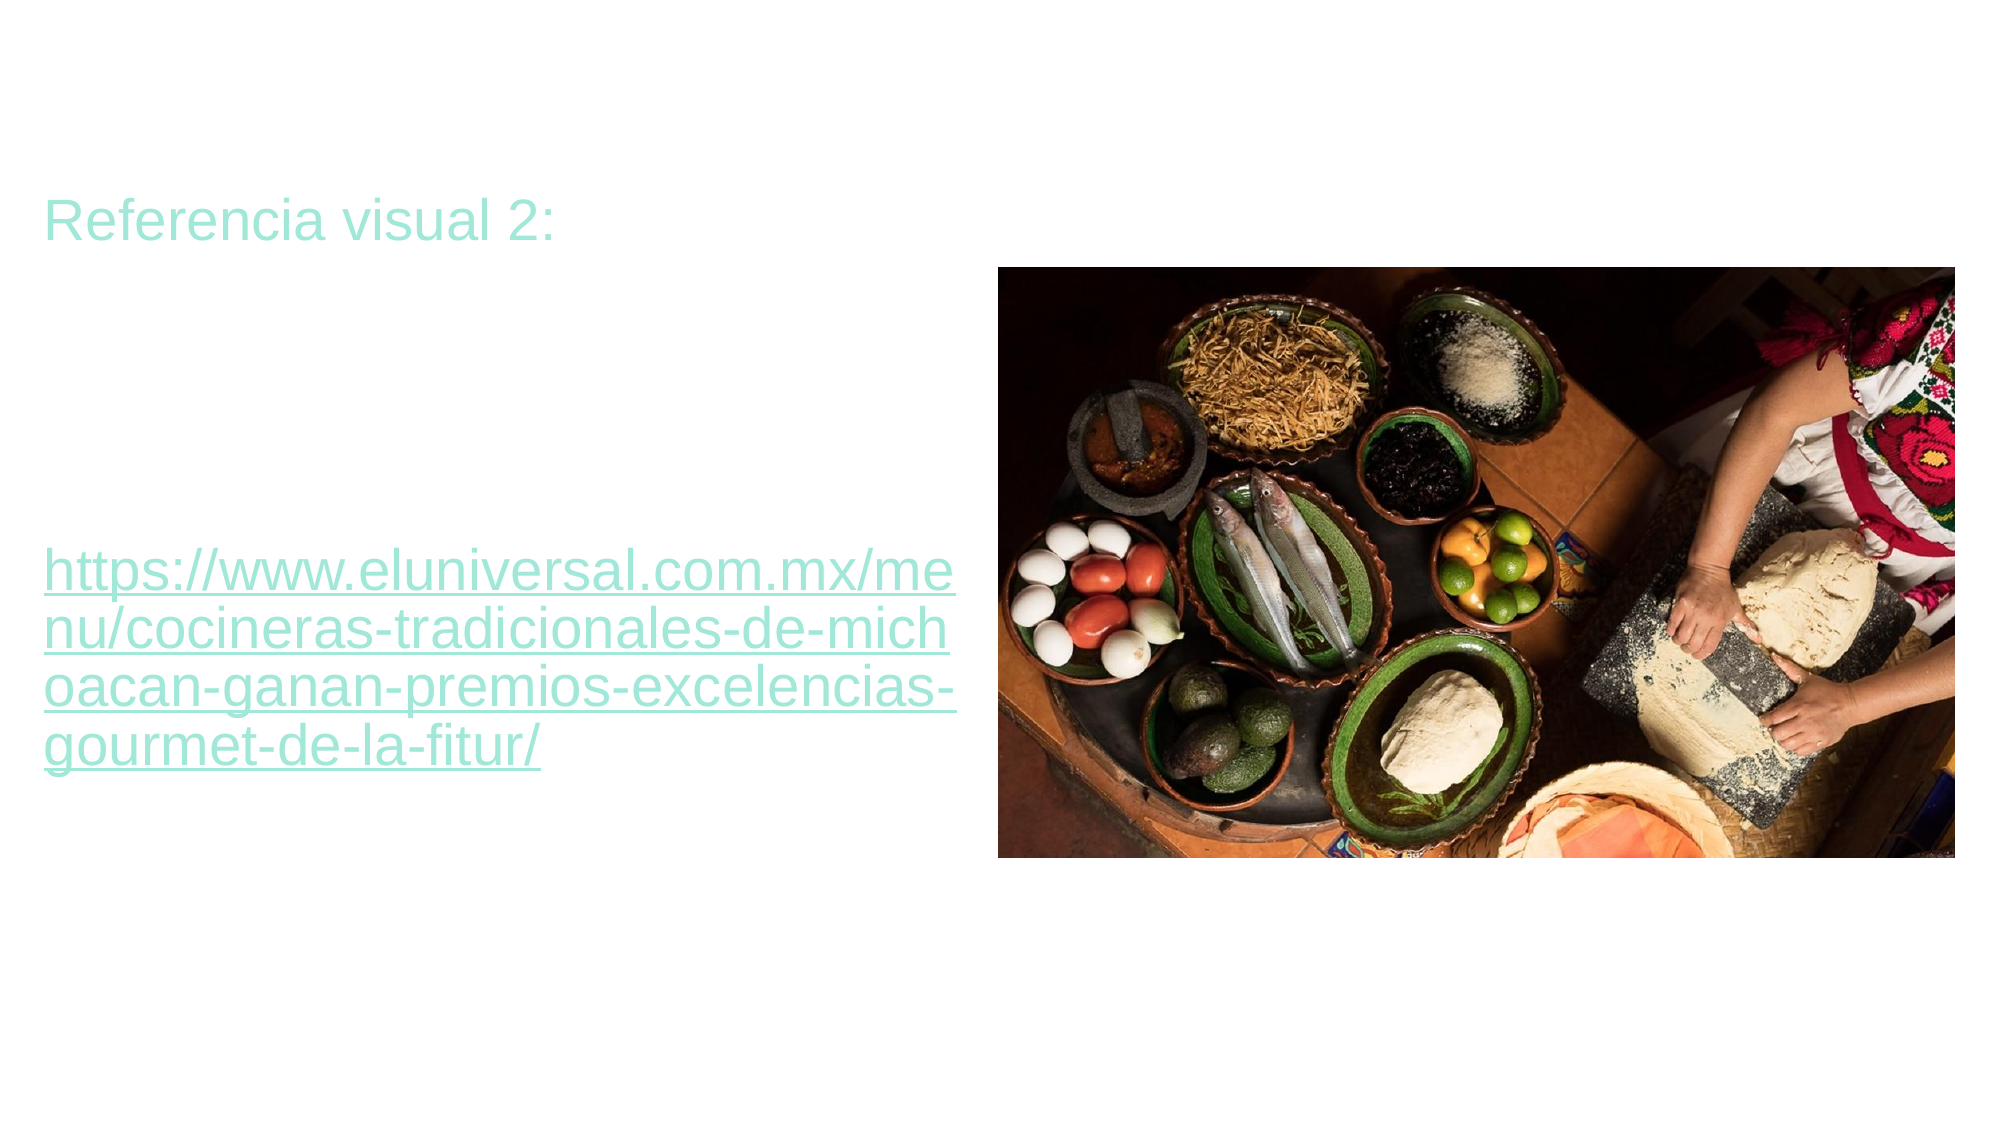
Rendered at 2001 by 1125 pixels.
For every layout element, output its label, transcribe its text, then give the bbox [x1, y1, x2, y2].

text_box Referencia visual 2: https://www.eluniversal.com.mx/menu/cocineras-tradicionales-de-michoacan-ganan-premios-excelencias-gourmet-de-la-fitur/ [28, 166, 978, 687]
picture [998, 267, 1955, 858]
